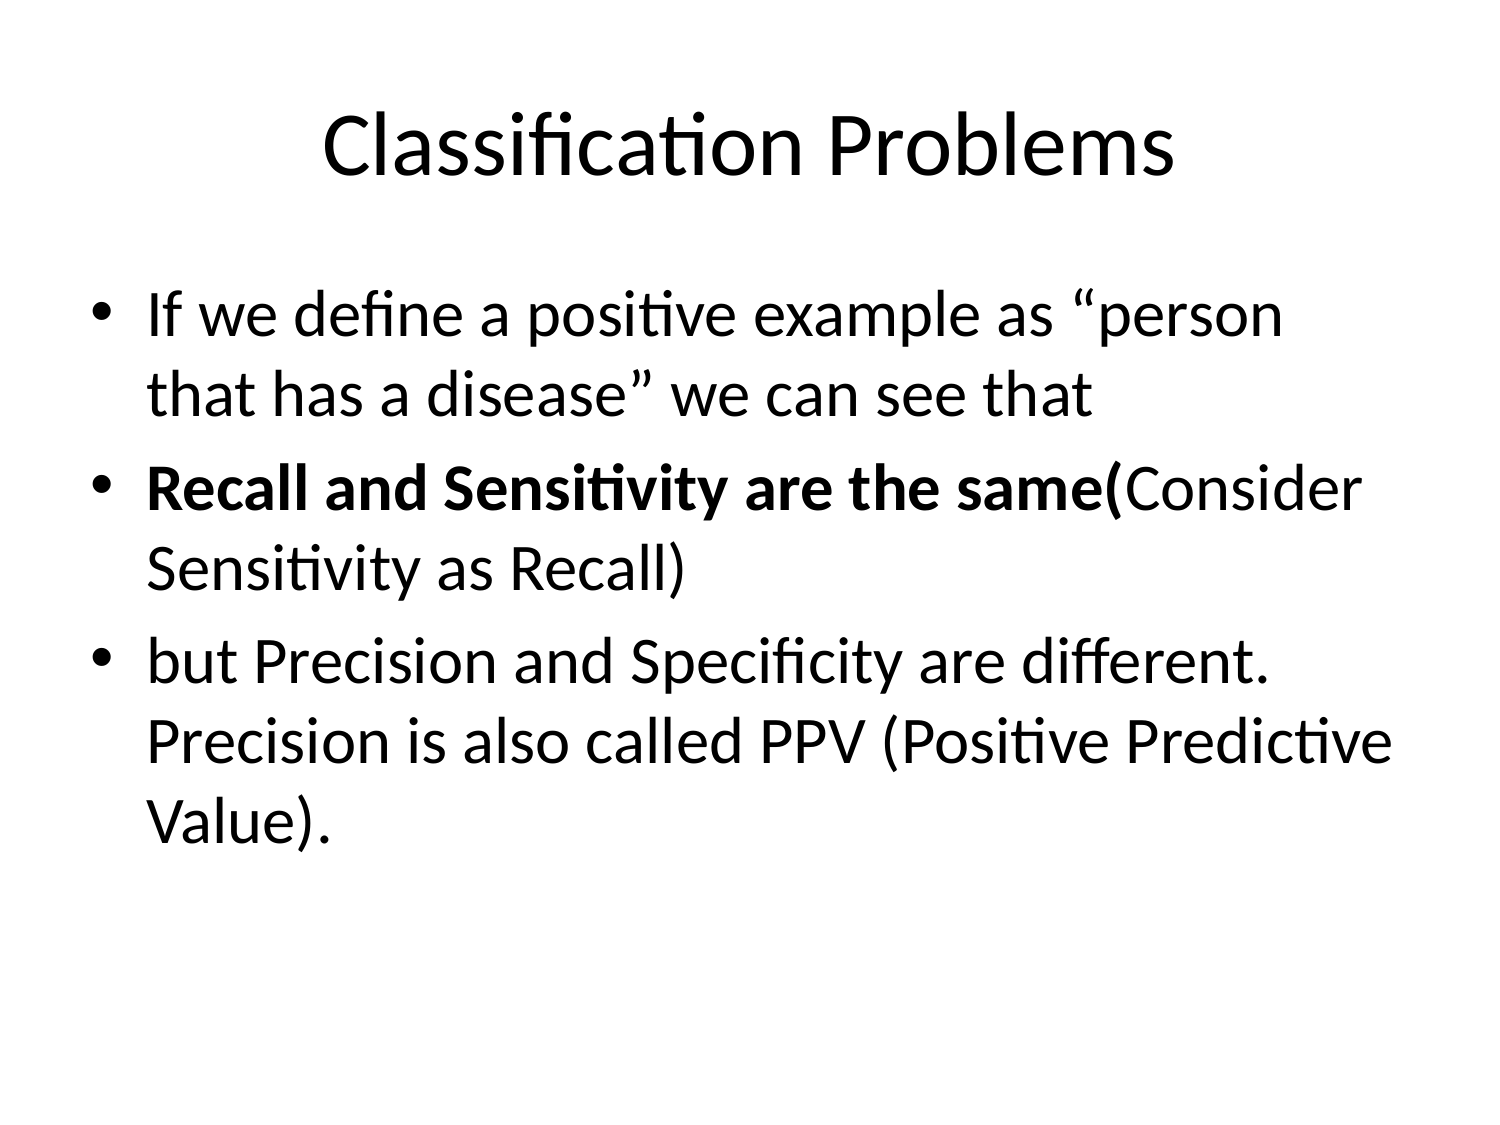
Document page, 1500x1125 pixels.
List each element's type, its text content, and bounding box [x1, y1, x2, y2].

title Classification Problems [75, 45, 1425, 233]
list If we define a positive example as “person that has a disease” we can see that Recall and Sensitivity are the same(Consider Sensitivity as Recall) but Precision and Specificity are different. Precision is also called PPV (Positive Predictive Value). [75, 262, 1425, 1005]
